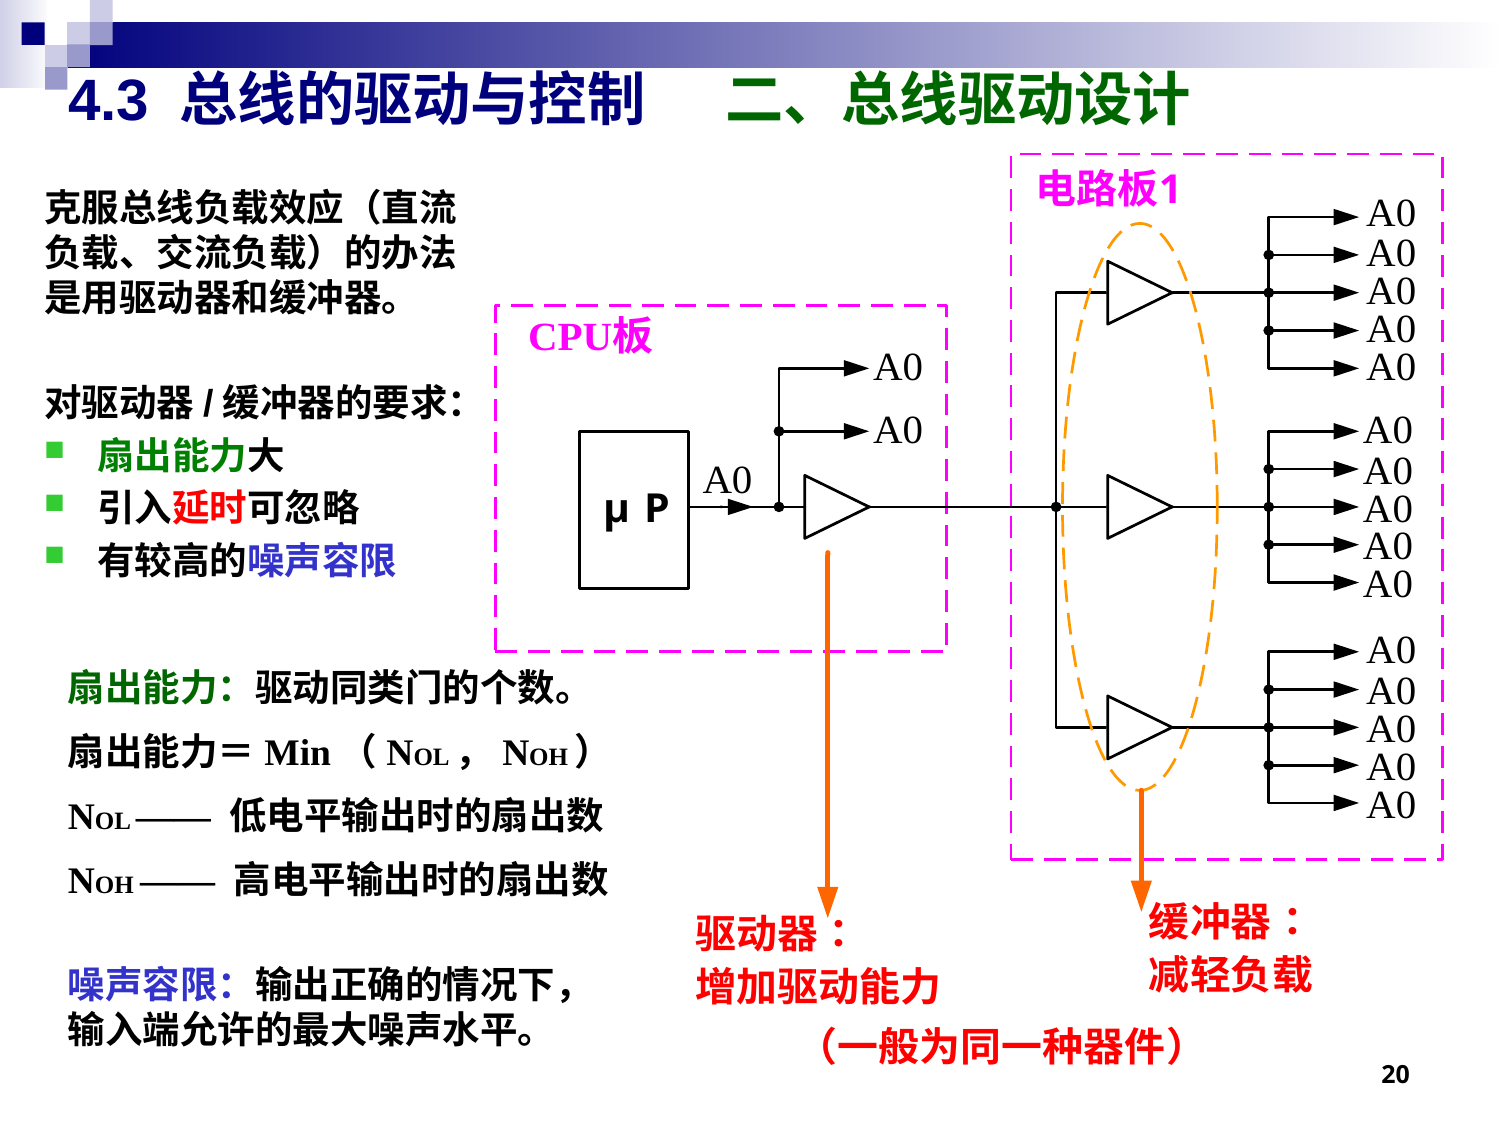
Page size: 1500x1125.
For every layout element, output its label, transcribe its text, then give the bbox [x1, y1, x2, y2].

title 4.3 总线的驱动与控制 二、总线驱动设计 [52, 54, 1424, 150]
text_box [489, 148, 1449, 1091]
text_box 噪声容限：输出正确的情况下，输入端允许的最大噪声水平。 [53, 953, 484, 1059]
text_box 克服总线负载效应（直流负载、交流负载）的办法是用驱动器和缓冲器。 对驱动器/缓冲器的要求： 扇出能力大 引入延时可忽略 有较高的噪声容限 [29, 176, 484, 590]
text_box 扇出能力：驱动同类门的个数。 扇出能力＝Min（NOL，NOH） NOL —— 低电平输出时的扇出数 NOH —— 高电平输出时的扇出数 [53, 656, 484, 909]
